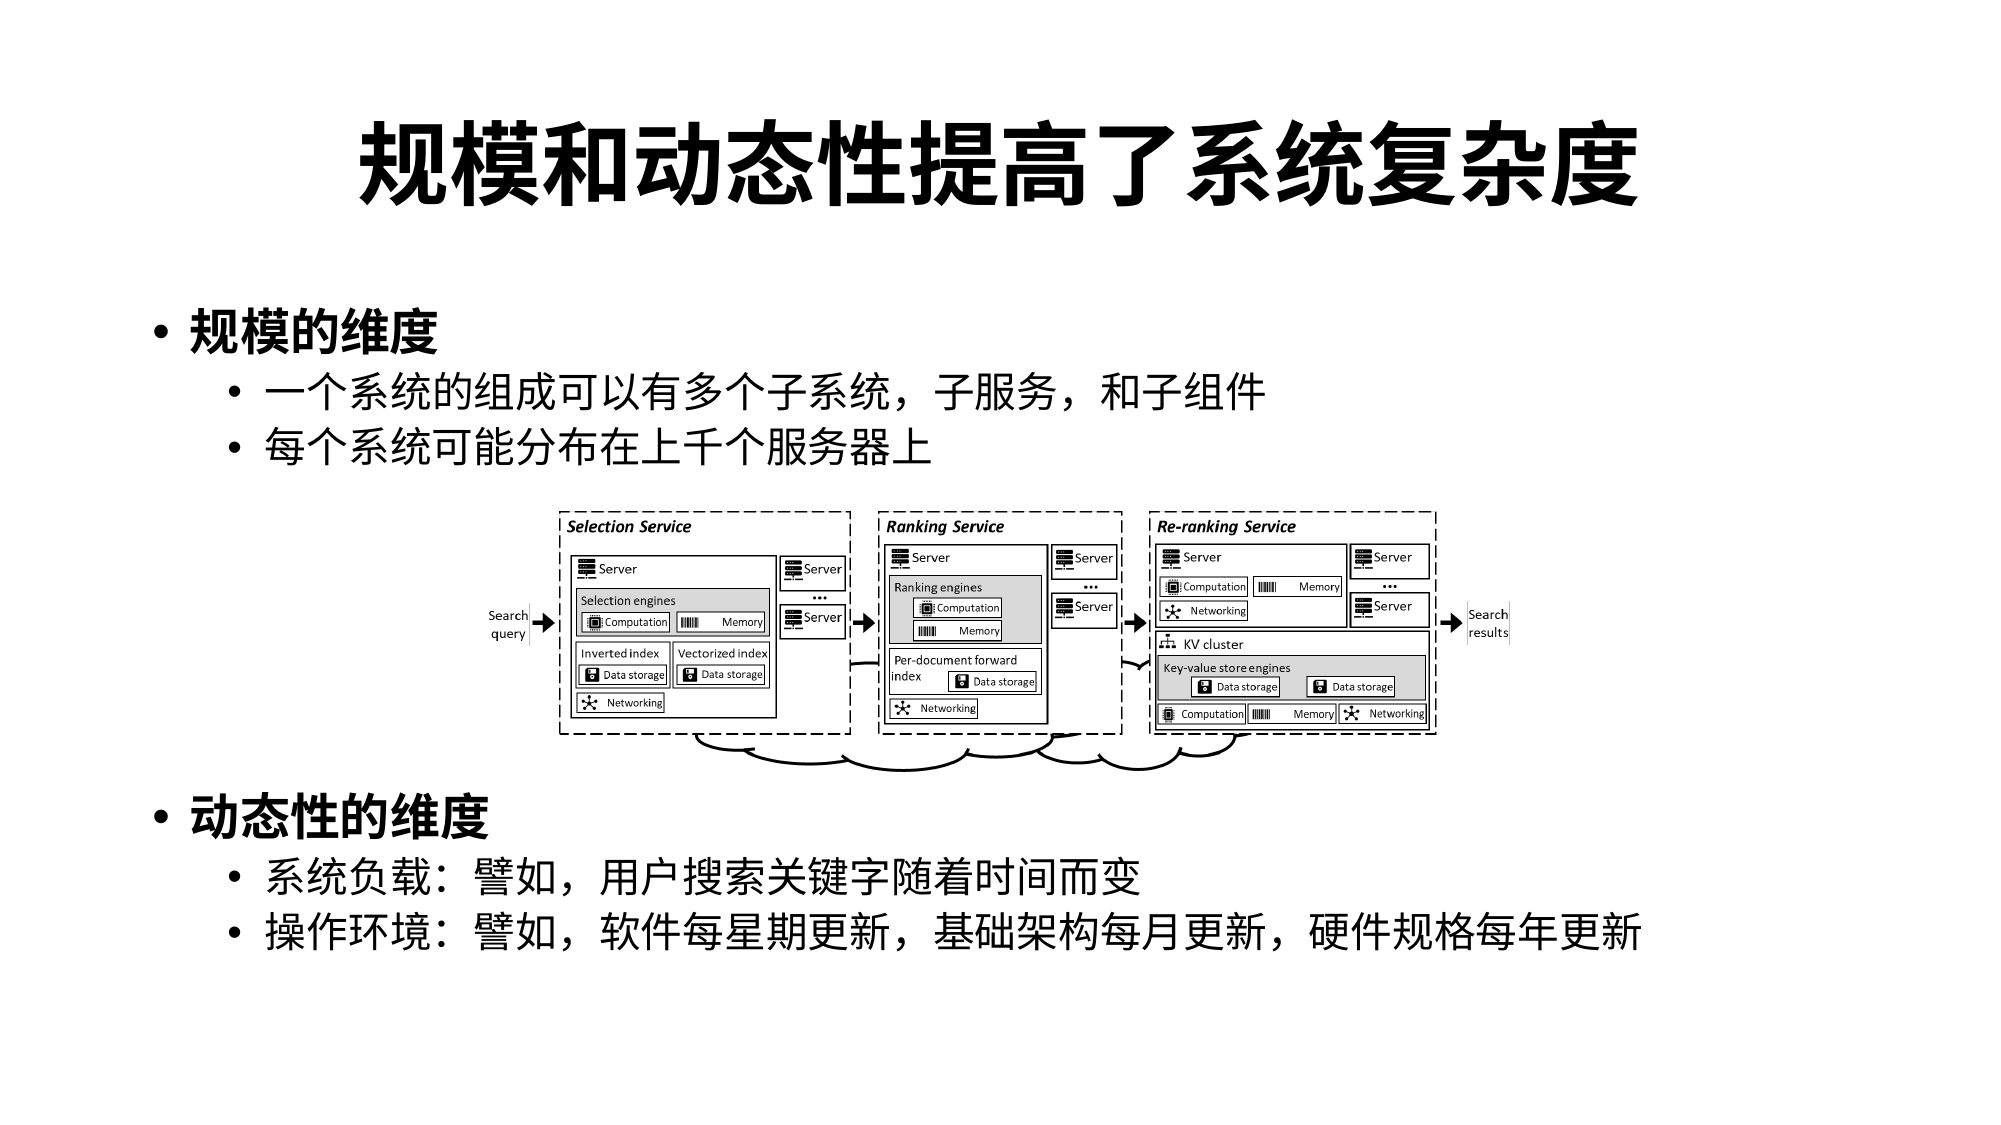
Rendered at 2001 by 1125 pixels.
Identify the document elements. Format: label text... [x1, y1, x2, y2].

title 规模和动态性提高了系统复杂度 [137, 59, 1863, 278]
list 规模的维度 一个系统的组成可以有多个子系统，子服务，和子组件 每个系统可能分布在上千个服务器上 动态性的维度 系统负载：譬如，用户搜索关键字随着时间而变 操作环境：譬如，软件每星期更新，基础架构每月更新，硬件规格每年更新 [137, 299, 1863, 1014]
picture [479, 509, 1521, 772]
